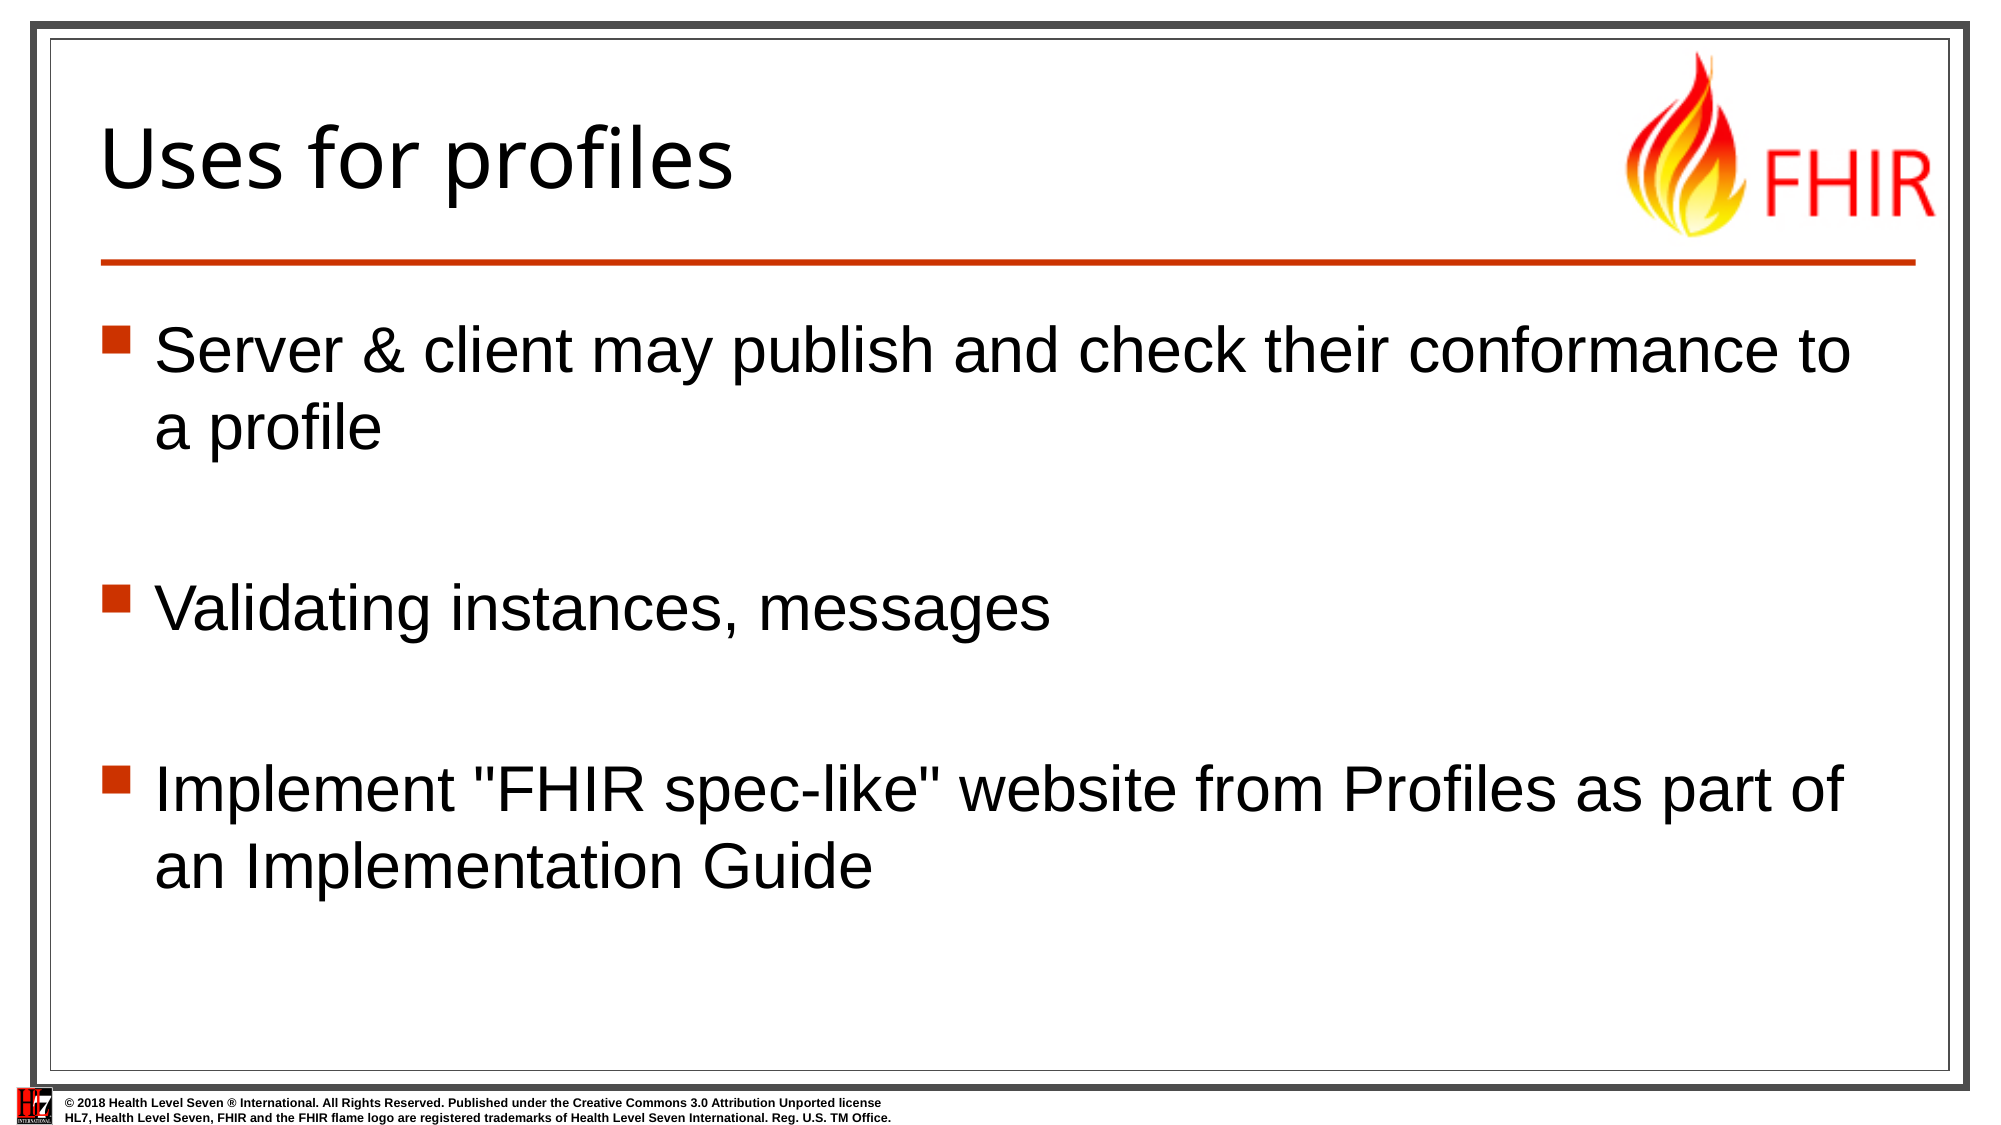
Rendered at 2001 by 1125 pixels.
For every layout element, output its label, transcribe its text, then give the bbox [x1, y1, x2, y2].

title Uses for profiles [83, 77, 1614, 213]
picture [1613, 41, 1948, 247]
picture [16, 1087, 53, 1125]
list Server & client may publish and check their conformance to a profile Validating instances, messages Implement "FHIR spec-like" website from Profiles as part of an Implementation Guide [83, 299, 1917, 1026]
